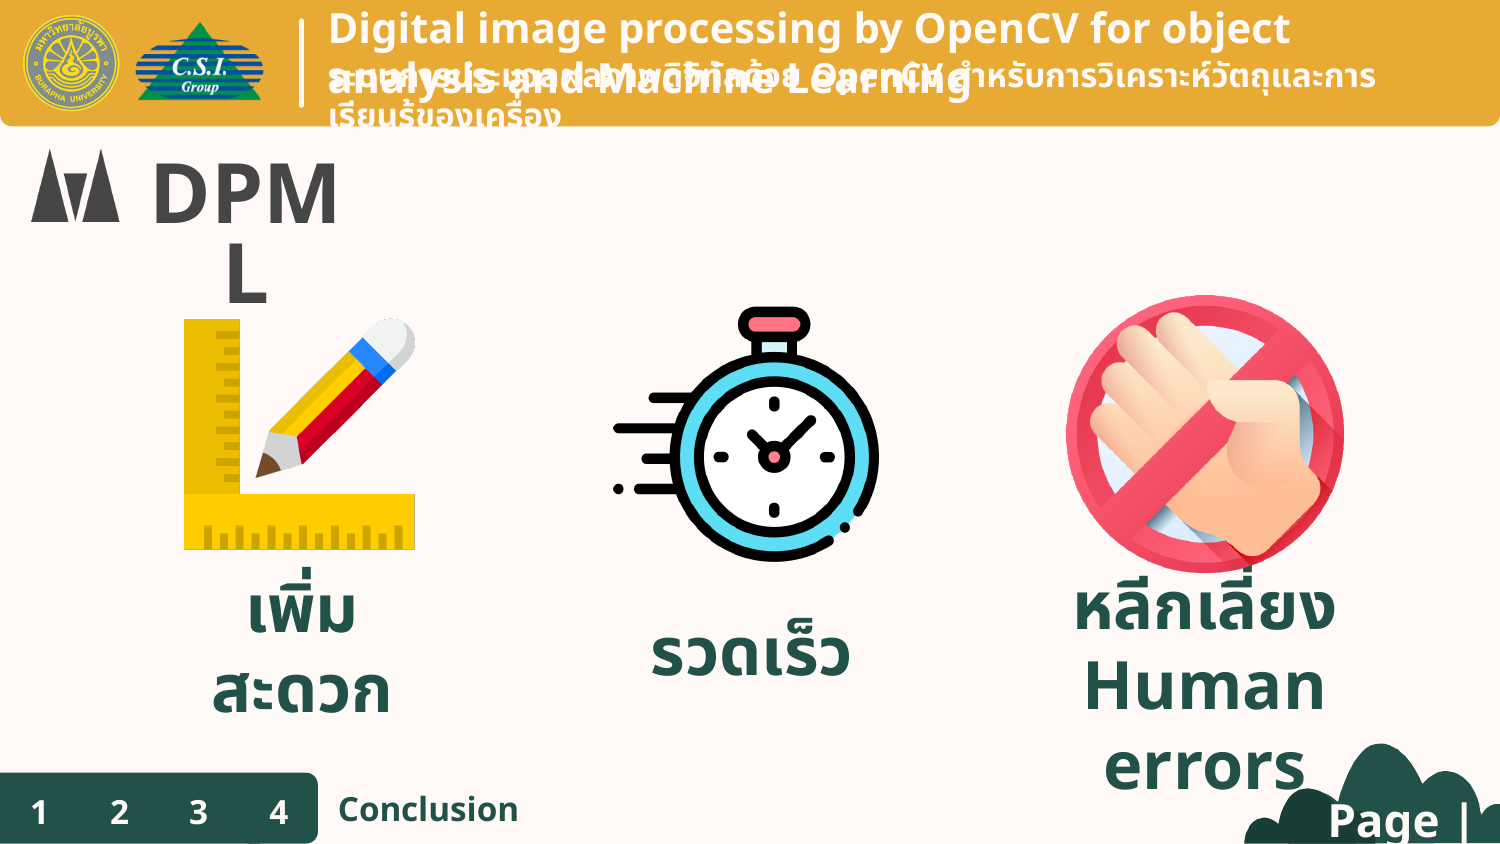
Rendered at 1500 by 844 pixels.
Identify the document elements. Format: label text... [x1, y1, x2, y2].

picture [133, 20, 267, 102]
text_box 2 [87, 779, 152, 844]
picture [613, 301, 879, 567]
picture [18, 10, 124, 116]
text_box [0, 772, 242, 844]
text_box ระบบการประมวลผลภาพดิจิทัลด้วย OpenCV สำหรับการวิเคราะห์วัตถุและการเรียนรู้ของเครื่อง [312, 63, 1454, 126]
text_box 4 [246, 779, 312, 844]
text_box 1 [7, 779, 72, 844]
picture [171, 306, 427, 562]
text_box หลีกเลี่ยง Human errors [1039, 596, 1371, 770]
text_box [235, 770, 319, 844]
picture [30, 147, 122, 228]
text_box Conclusion [319, 775, 538, 841]
picture [1065, 294, 1345, 574]
text_box DPML [116, 129, 376, 228]
text_box Digital image processing by OpenCV for object analysis and Machine Learning [312, 20, 1482, 83]
text_box 3 [166, 779, 231, 844]
text_box [0, 0, 1500, 129]
text_box รวดเร็ว [624, 597, 879, 700]
text_box เพิ่มสะดวก [149, 602, 455, 691]
